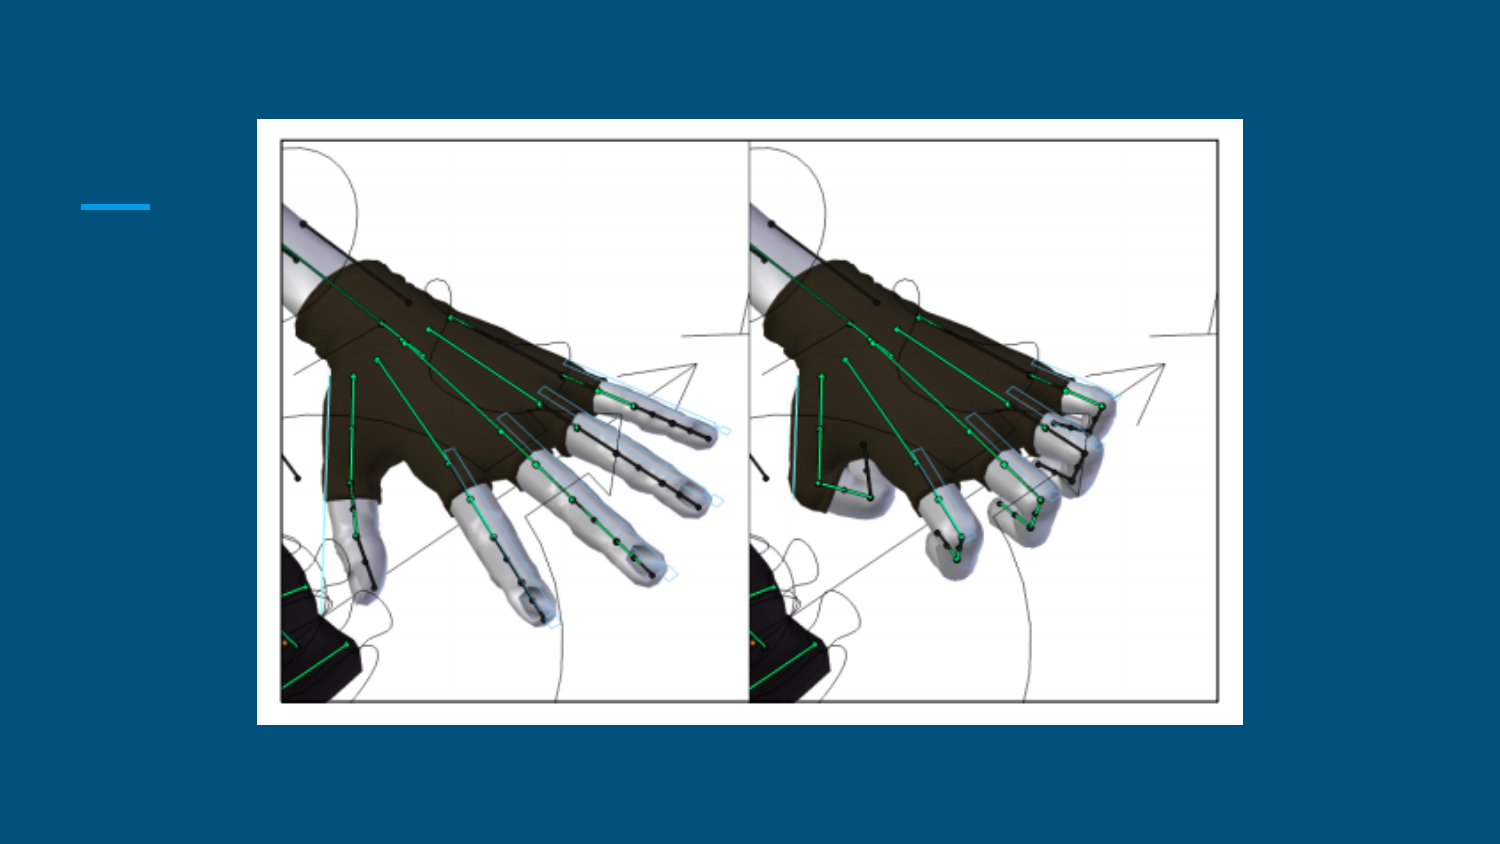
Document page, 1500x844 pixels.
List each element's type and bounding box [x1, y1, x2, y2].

picture [258, 120, 1242, 724]
